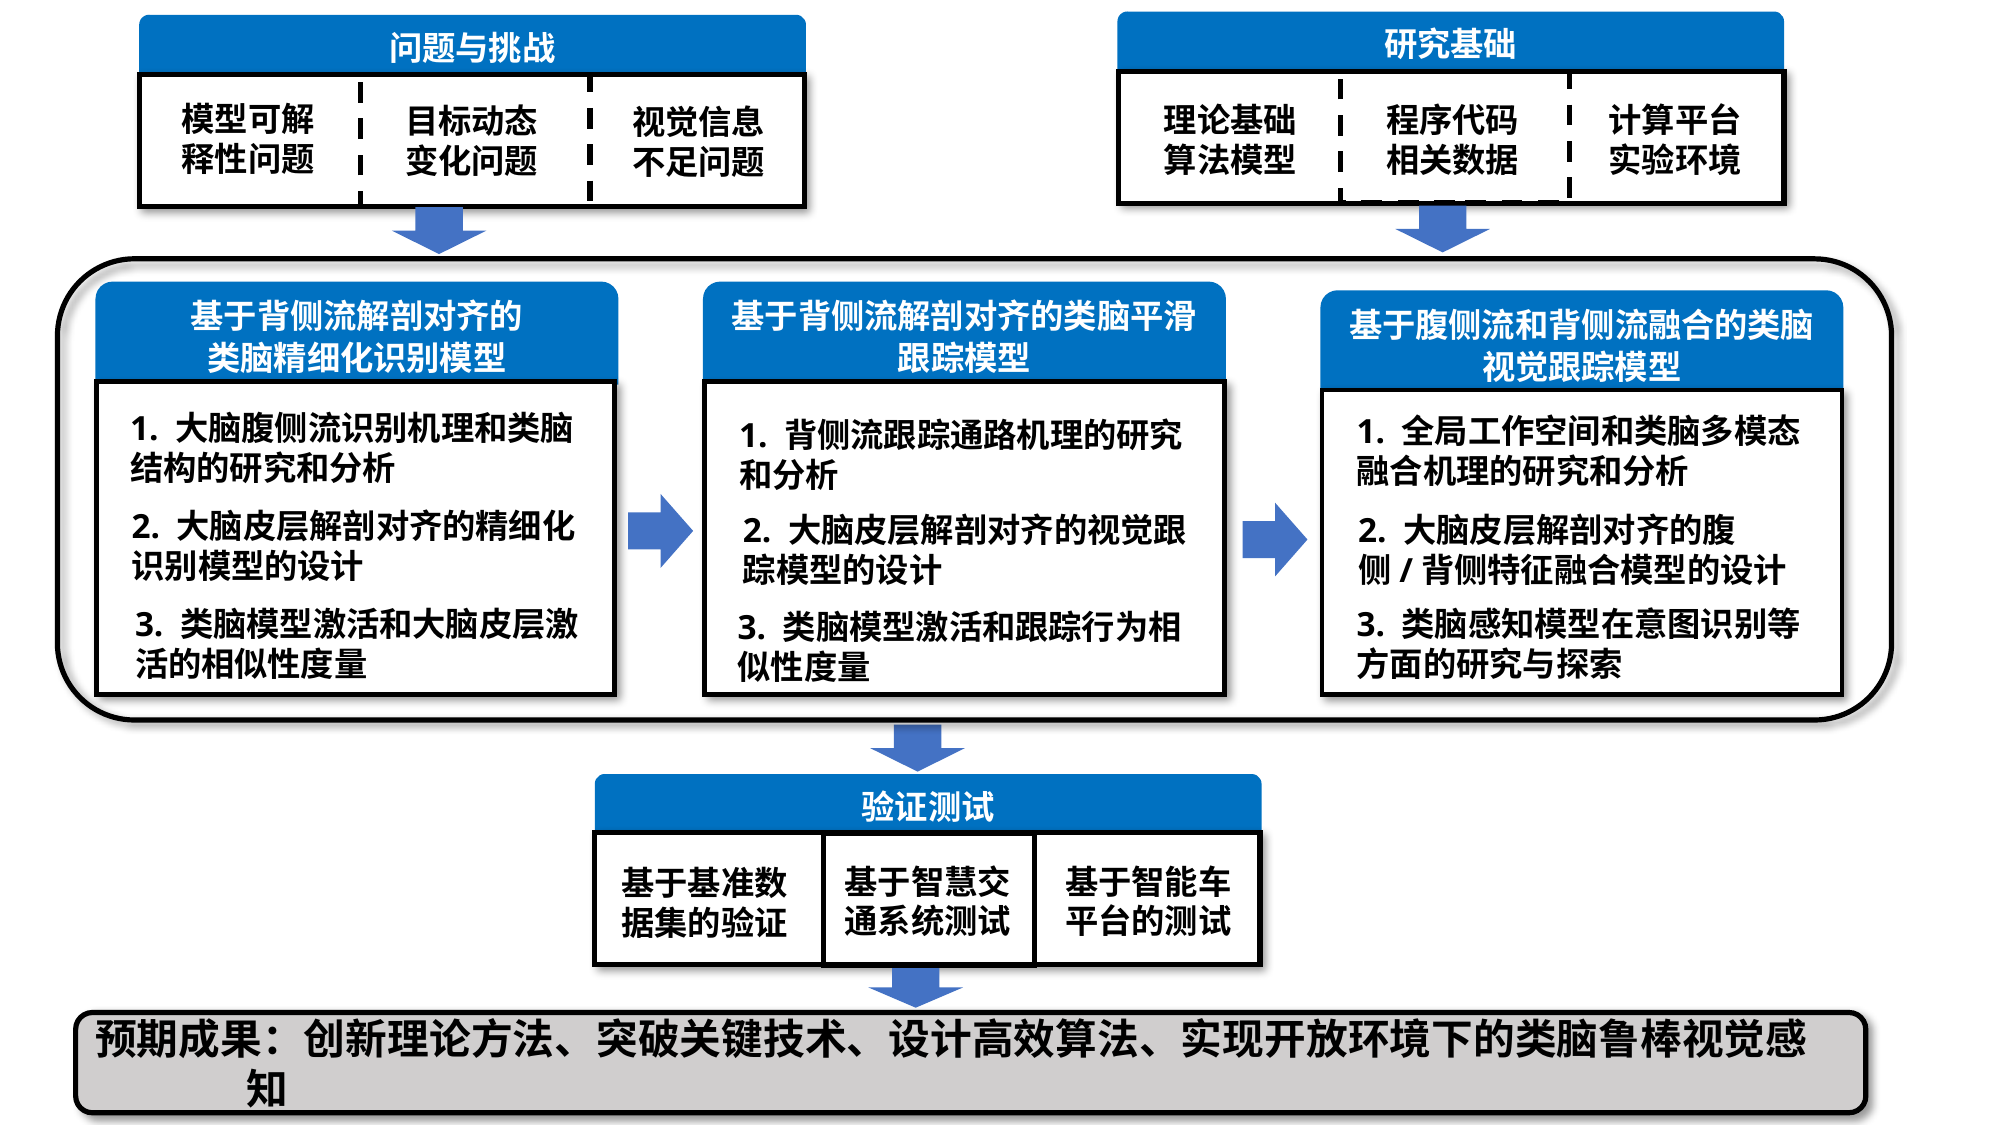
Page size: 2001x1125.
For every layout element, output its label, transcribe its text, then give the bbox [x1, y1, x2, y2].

text_box 验证测试 [594, 773, 1262, 831]
text_box [360, 73, 591, 207]
text_box [870, 732, 965, 772]
text_box 问题与挑战 [139, 14, 806, 74]
text_box [1395, 205, 1490, 253]
text_box [463, 74, 805, 208]
text_box 研究基础 [1117, 11, 1785, 71]
text_box [822, 832, 1036, 966]
text_box 模型可解 释性问题 [167, 91, 336, 186]
text_box [1339, 70, 1571, 204]
text_box 视觉信息 不足问题 [617, 94, 784, 189]
text_box [138, 74, 415, 208]
text_box [1565, 70, 1785, 204]
text_box 预期成果：创新理论方法、突破关键技术、设计高效算法、实现开放环境下的类脑鲁棒视觉感知 [75, 1011, 1867, 1114]
text_box 基于基准数据集的验证 [606, 854, 812, 950]
text_box [868, 967, 964, 1008]
text_box [594, 831, 1261, 965]
text_box [56, 258, 1893, 721]
text_box [391, 207, 487, 255]
text_box 基于智能车平台的测试 [1050, 853, 1256, 948]
text_box 计算平台 实验环境 [1593, 92, 1760, 187]
text_box [1118, 70, 1340, 204]
text_box 理论基础 算法模型 [1149, 92, 1316, 187]
